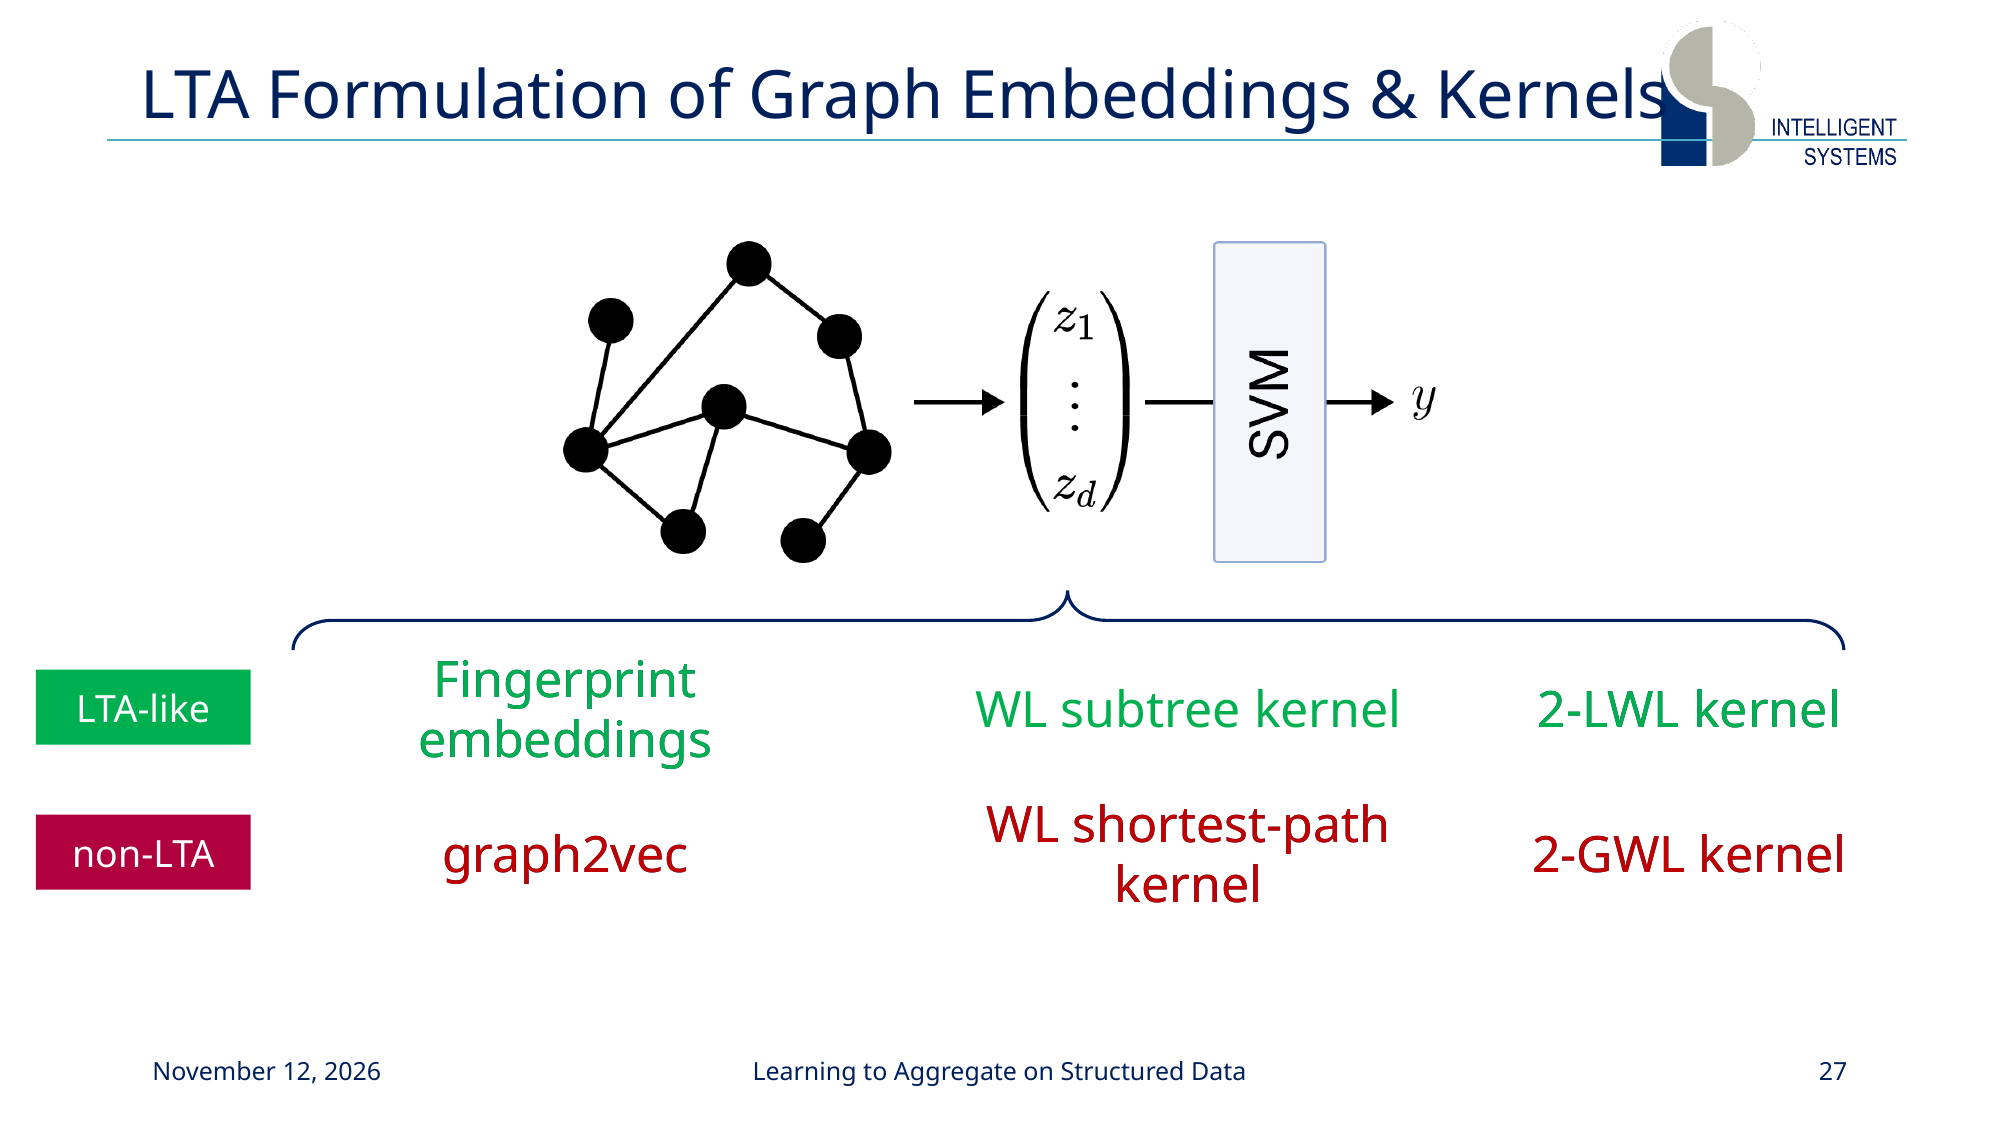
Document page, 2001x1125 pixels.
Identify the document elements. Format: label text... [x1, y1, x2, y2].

title LTA Formulation of G​raph Embeddings & Kernels [125, 31, 1863, 141]
picture [563, 241, 1437, 563]
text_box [279, 648, 1862, 911]
picture [1661, 141, 1903, 172]
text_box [35, 669, 251, 890]
text_box [292, 590, 1845, 648]
footer Learning to Aggregate on Structured Data [662, 1042, 1338, 1103]
picture [1661, 19, 1903, 139]
slide_number 27 [1412, 1042, 1863, 1103]
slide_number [137, 1042, 588, 1103]
